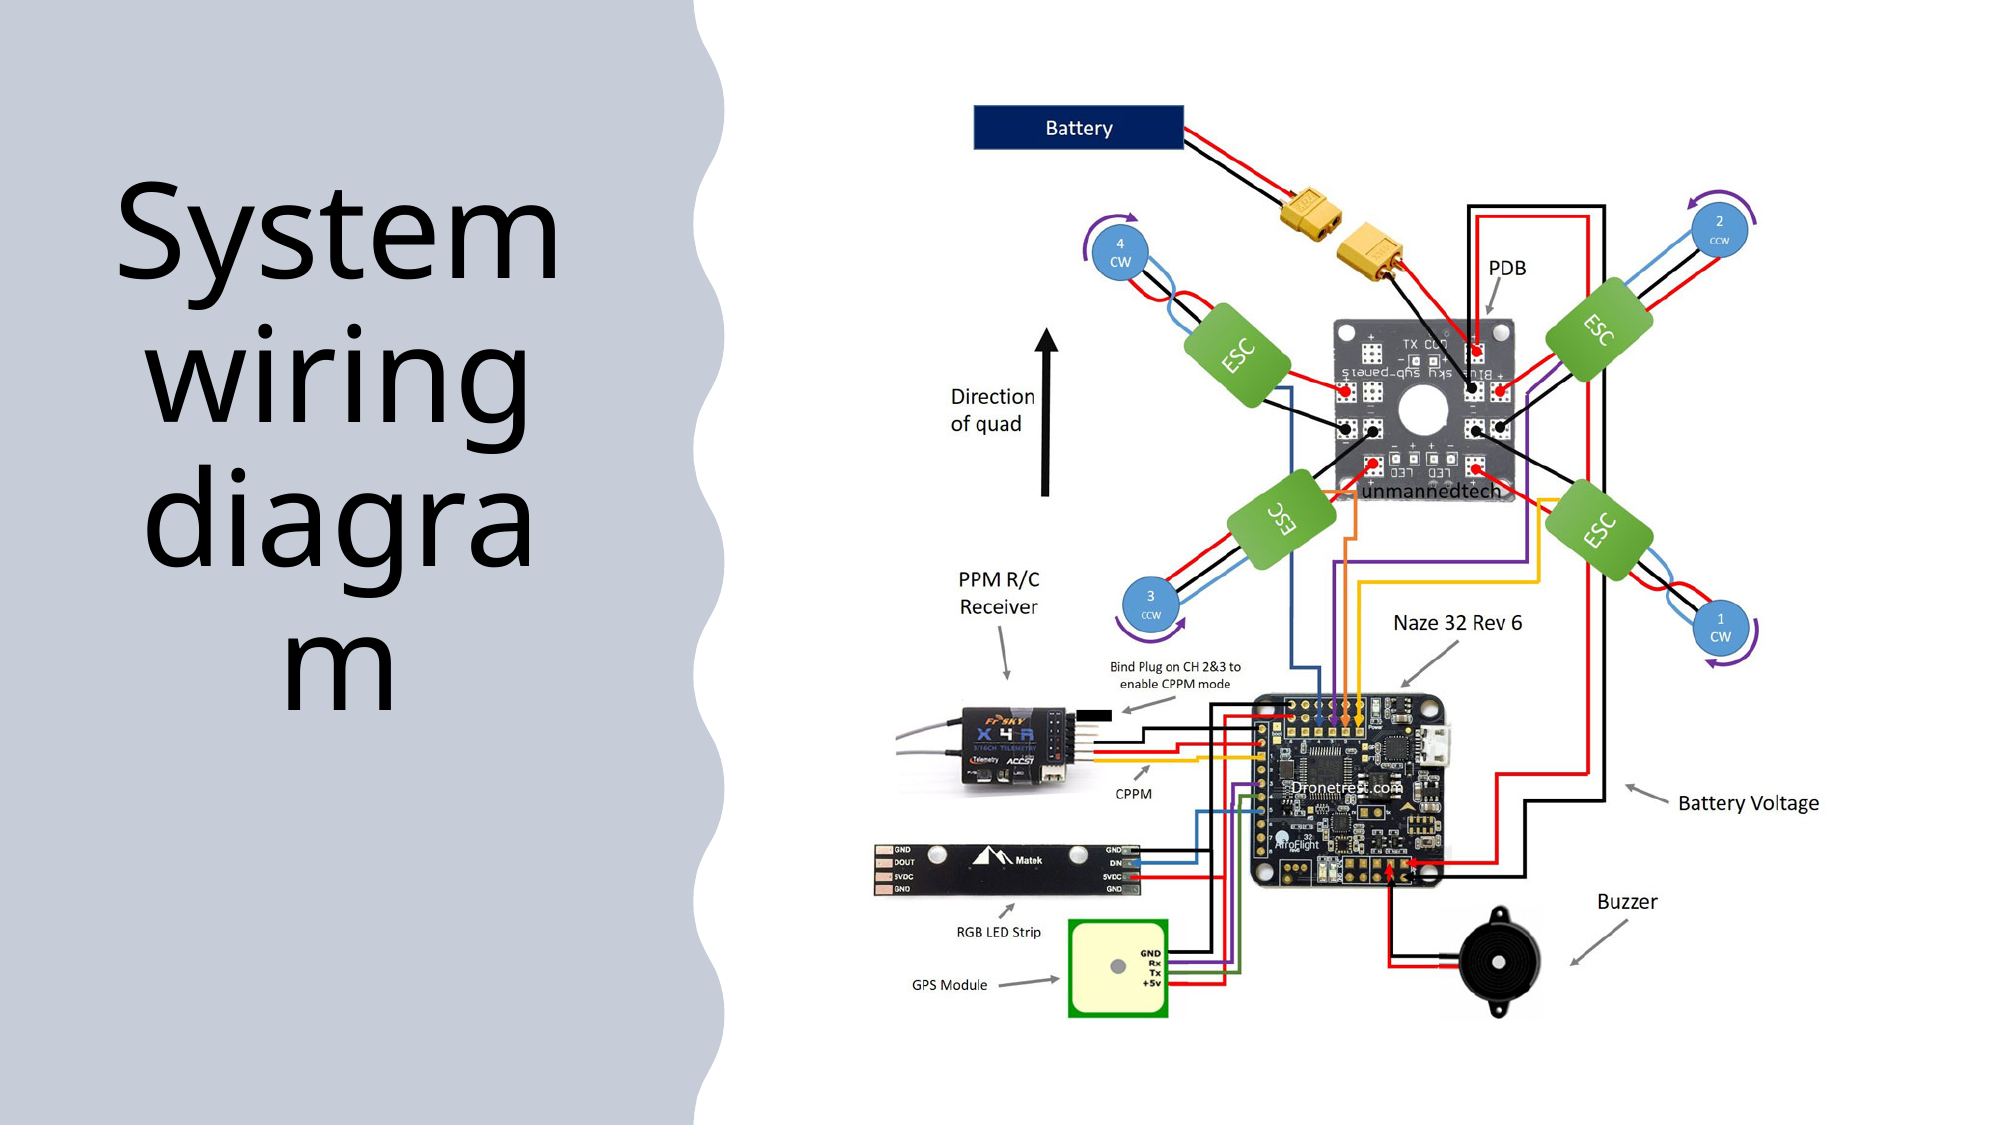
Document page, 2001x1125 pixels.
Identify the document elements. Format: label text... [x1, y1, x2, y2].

title System wiring diagram [75, 118, 606, 747]
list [868, 105, 1833, 1020]
text_box [695, 0, 2000, 1125]
text_box [0, 0, 726, 1125]
